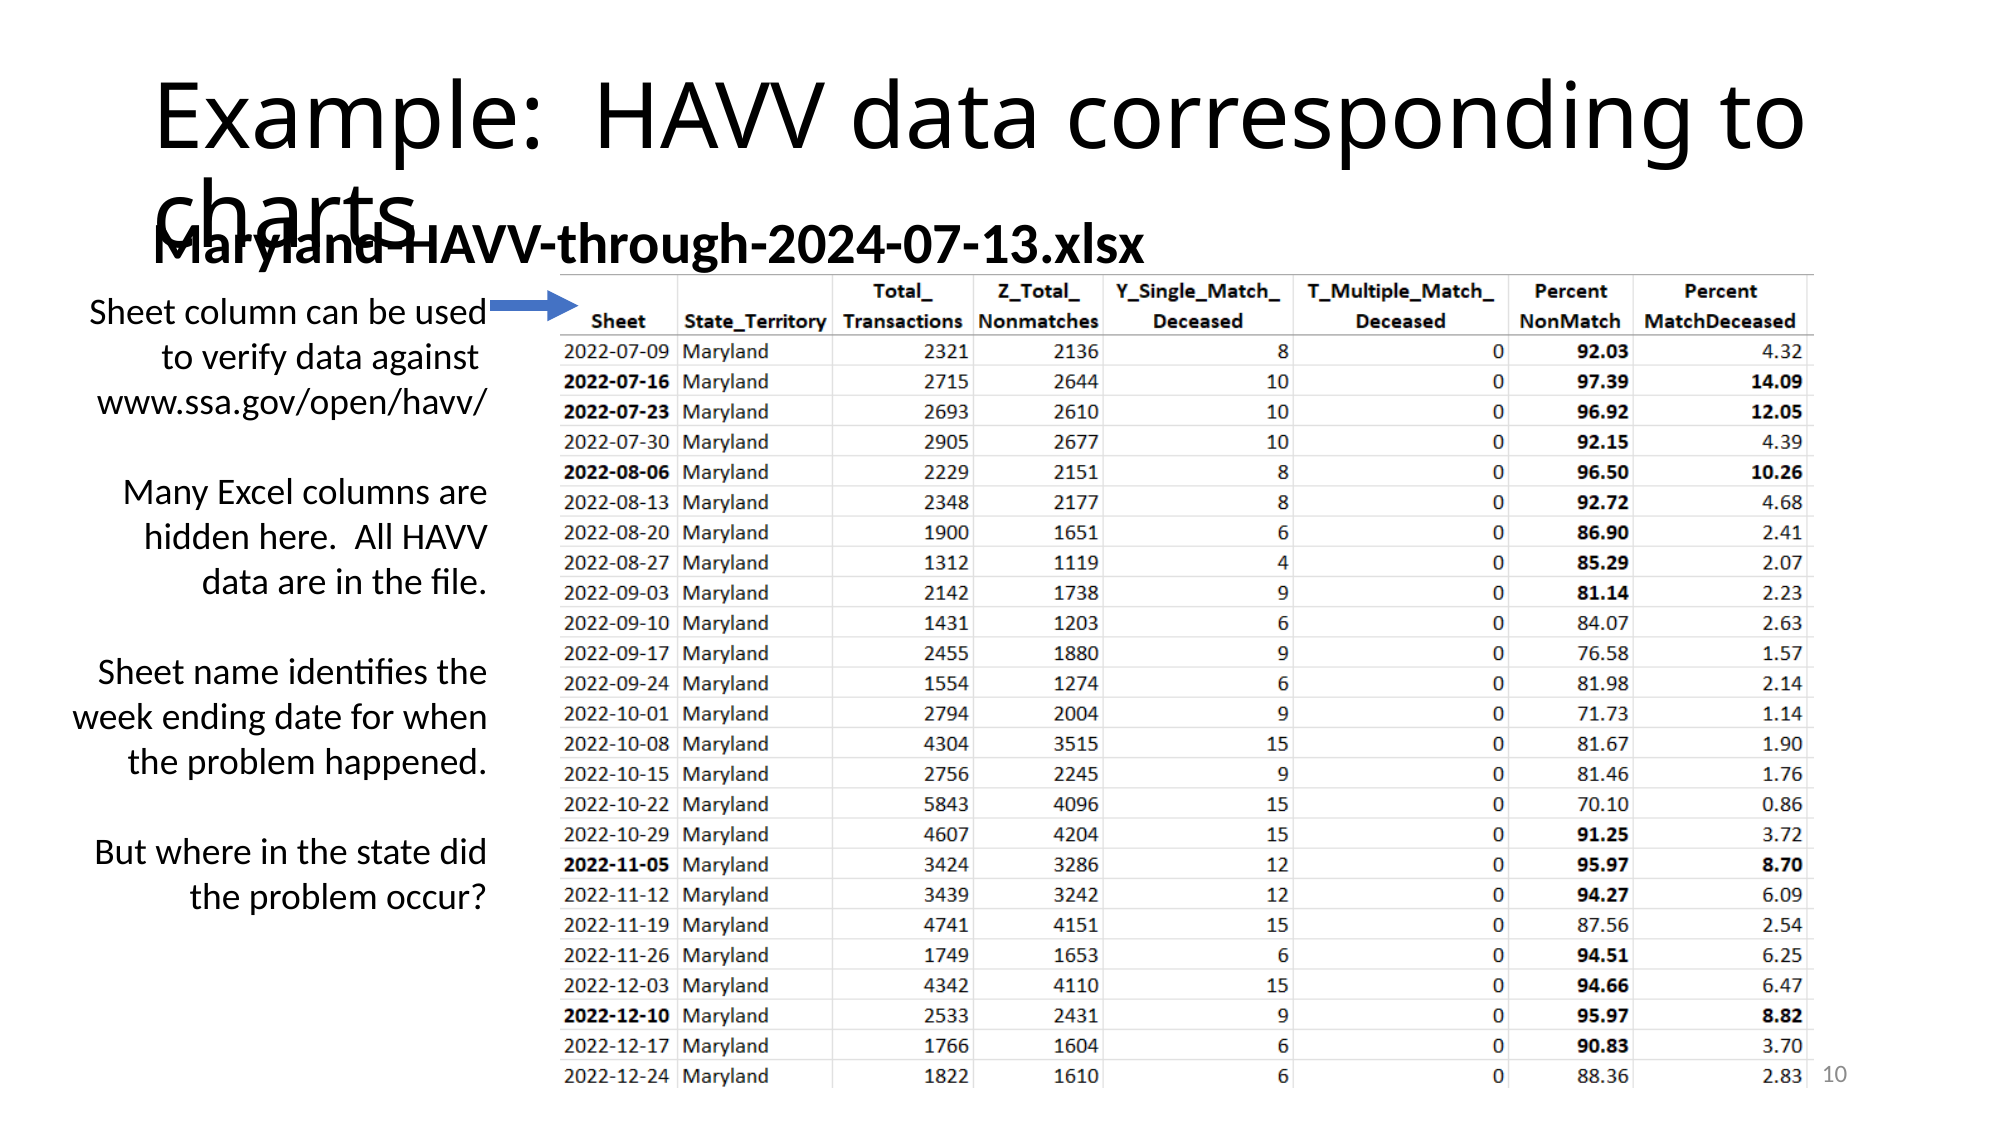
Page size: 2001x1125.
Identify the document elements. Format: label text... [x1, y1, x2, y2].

picture [560, 274, 1814, 1088]
list Maryland-HAVV-through-2024-07-13.xlsx [137, 205, 2000, 920]
text_box Sheet column can be used to verify data against www.ssa.gov/open/havv/ Many Excel columns are hidden here. All HAVV data are in the file. Sheet name identifies the week ending date for when the problem happened. But where in the state did the problem occur? [56, 279, 503, 925]
slide_number 10 [1412, 1042, 1863, 1103]
title Example: HAVV data corresponding to charts [137, 59, 1863, 205]
